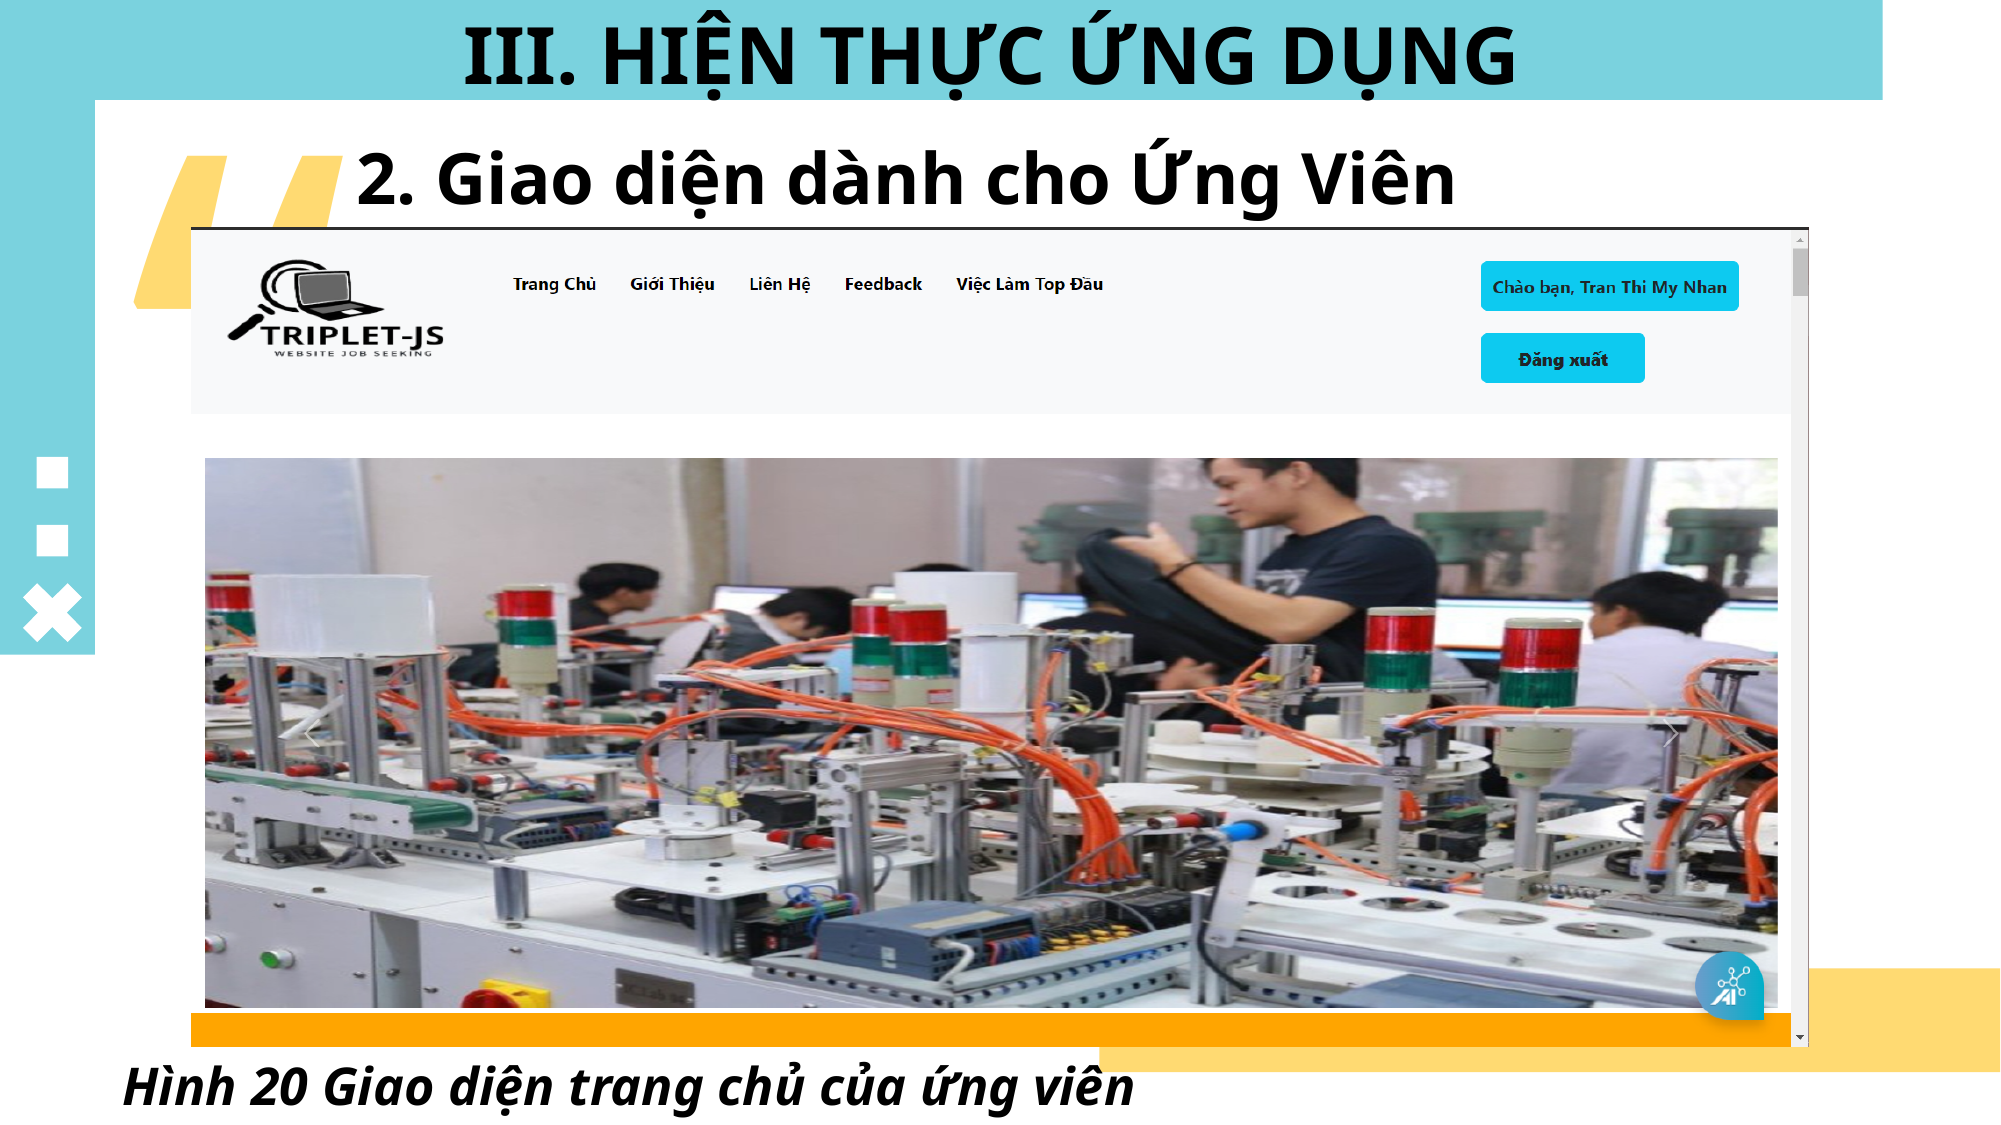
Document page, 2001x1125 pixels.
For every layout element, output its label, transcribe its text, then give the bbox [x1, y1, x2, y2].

picture [191, 227, 1809, 1047]
title III. HIỆN THỰC ỨNG DỤNG [0, 14, 2000, 91]
text_box Hình 20 Giao diện trang chủ của ứng viên [44, 1046, 1215, 1124]
text_box 2. Giao diện dành cho Ứng Viên [341, 126, 1493, 226]
